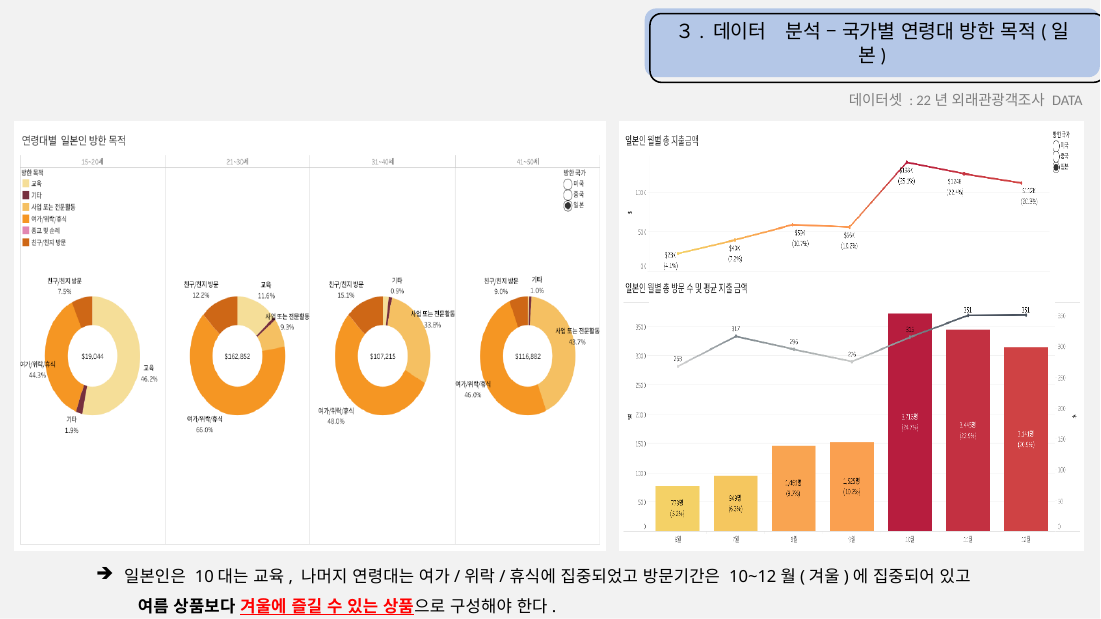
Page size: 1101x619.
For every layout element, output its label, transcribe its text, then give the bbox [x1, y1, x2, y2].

picture [14, 121, 606, 551]
text_box [0, 0, 1100, 619]
text_box 데이터셋 : 22년 외래관광객조사 DATA [834, 83, 1100, 134]
text_box ３. 데이터 분석 – 국가별 연령대 방한 목적(일본) [643, 7, 1099, 77]
text_box 일본인은 10대는 교육, 나머지 연령대는 여가/위락/휴식에 집중되었고 방문기간은 10~12월(겨울)에 집중되어 있고 여름 상품보다 겨울에 즐길 수 있는 상품으로 구성해야 한다. [81, 548, 1019, 619]
picture [619, 121, 1084, 551]
text_box [648, 12, 1100, 84]
